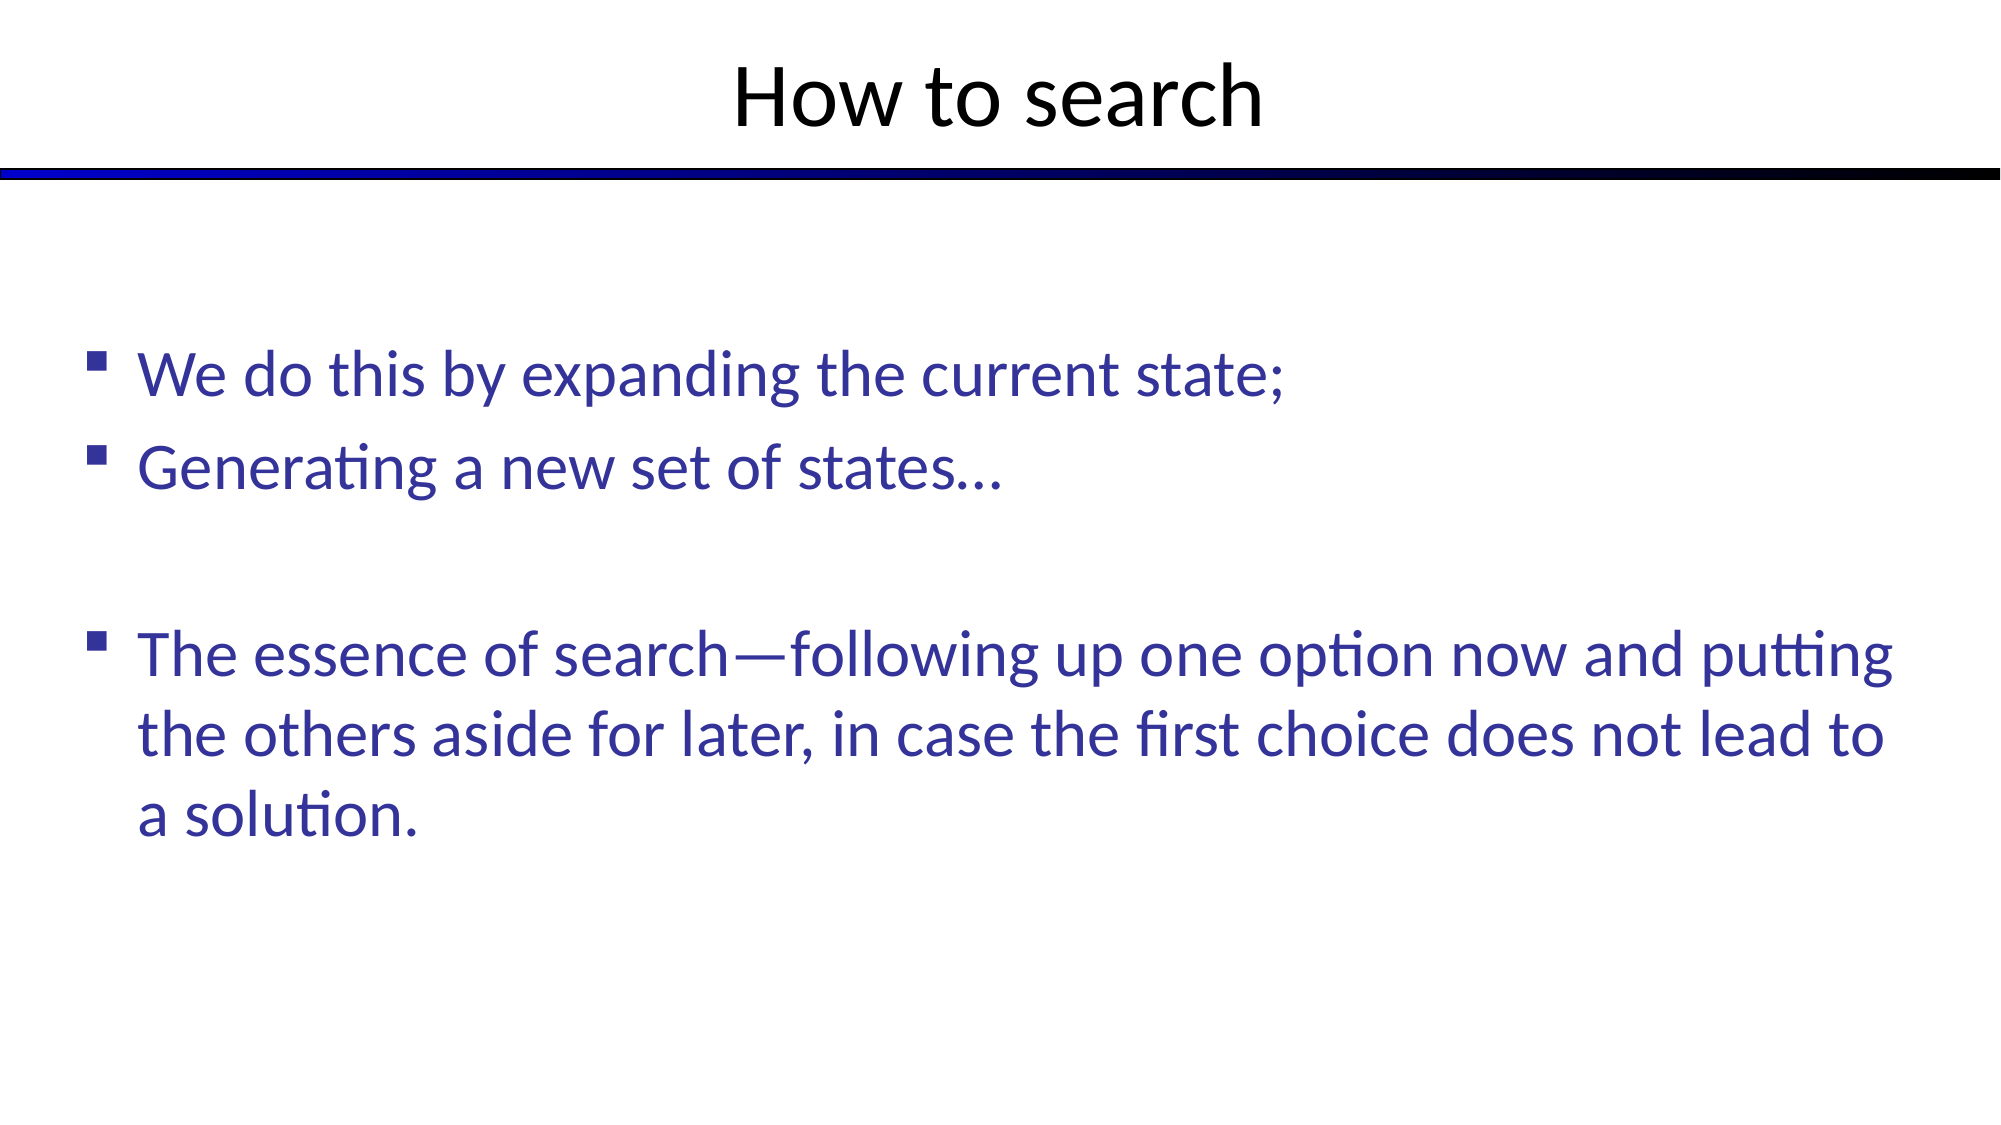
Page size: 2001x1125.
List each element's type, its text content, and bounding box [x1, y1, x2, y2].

list We do this by expanding the current state; Generating a new set of states… The essence of search—following up one option now and putting the others aside for later, in case the first choice does not lead to a solution. [66, 228, 1934, 1006]
title How to search [0, 0, 2000, 184]
